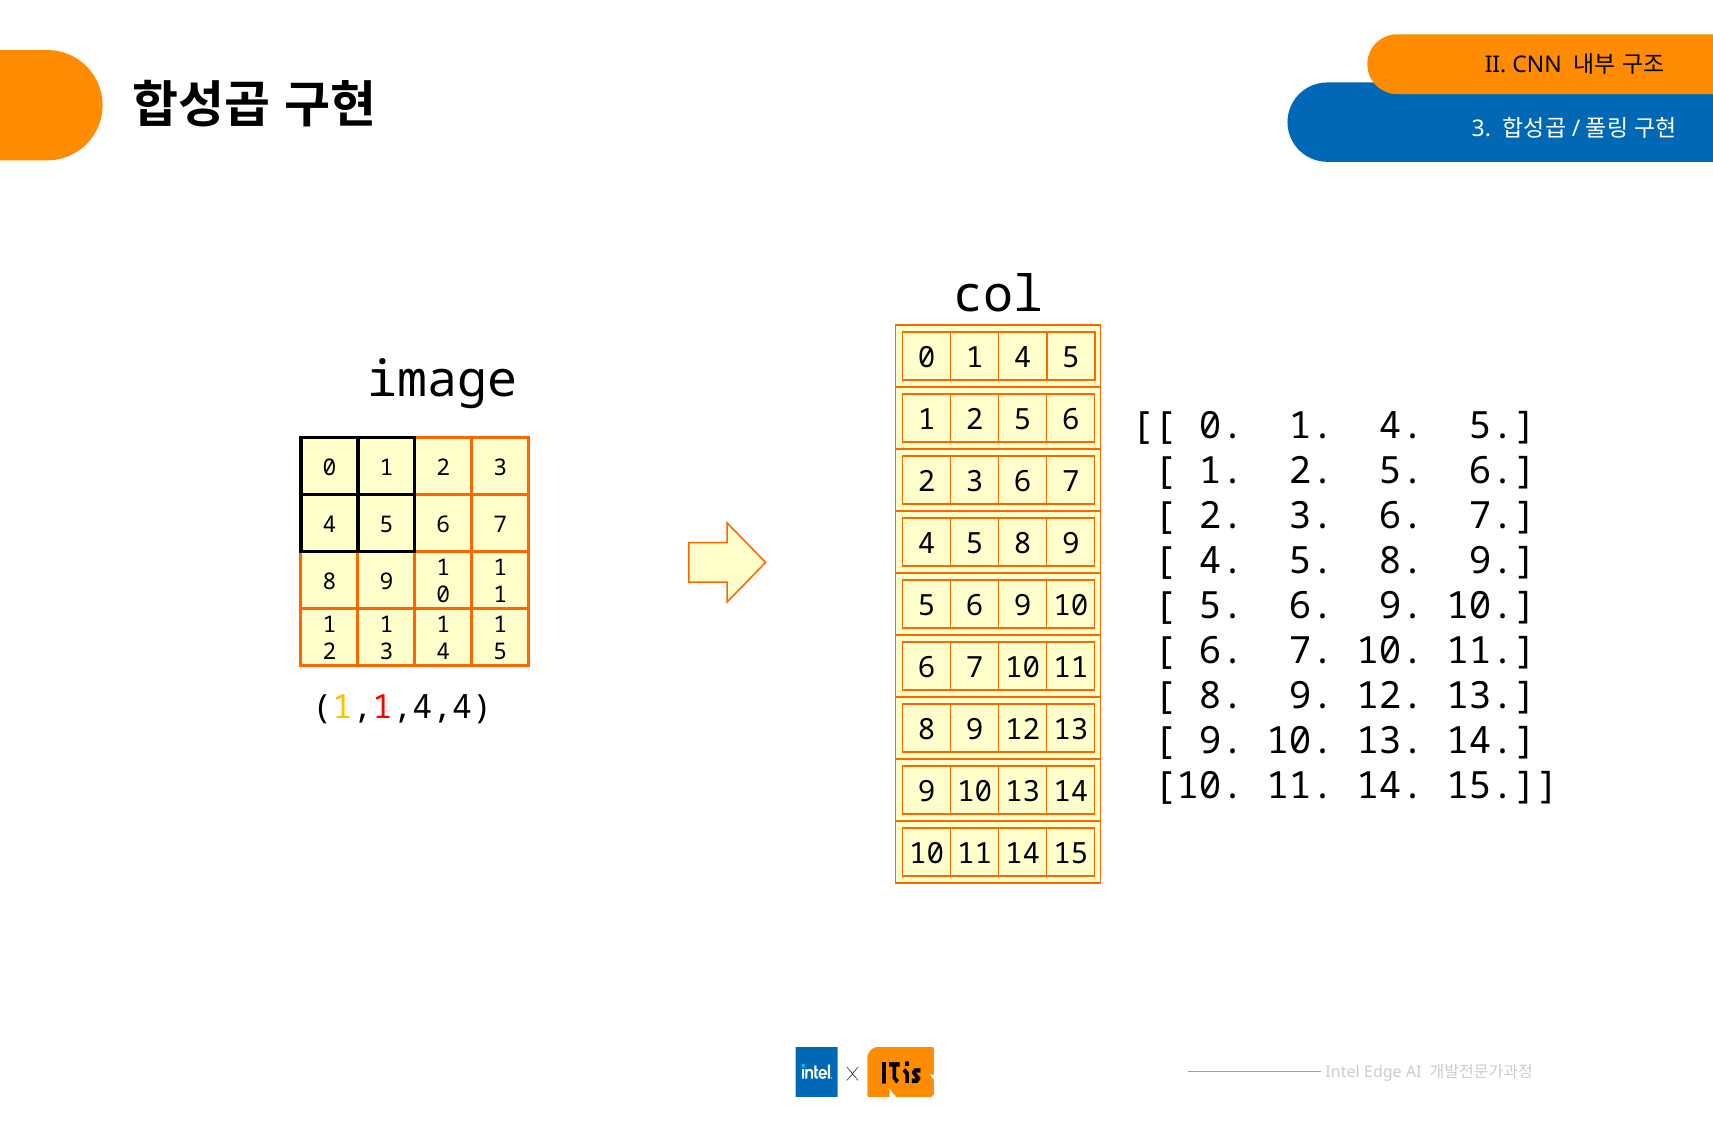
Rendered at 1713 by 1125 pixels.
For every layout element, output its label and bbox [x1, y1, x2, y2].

text_box [300, 437, 415, 552]
text_box [1456, 42, 1680, 85]
text_box [1116, 393, 1574, 814]
text_box [1444, 106, 1693, 149]
text_box [352, 338, 533, 414]
text_box [687, 520, 768, 605]
text_box [297, 677, 507, 733]
title [117, 51, 1167, 162]
text_box [11, 13, 778, 80]
text_box [895, 254, 1102, 884]
text_box [300, 437, 530, 666]
